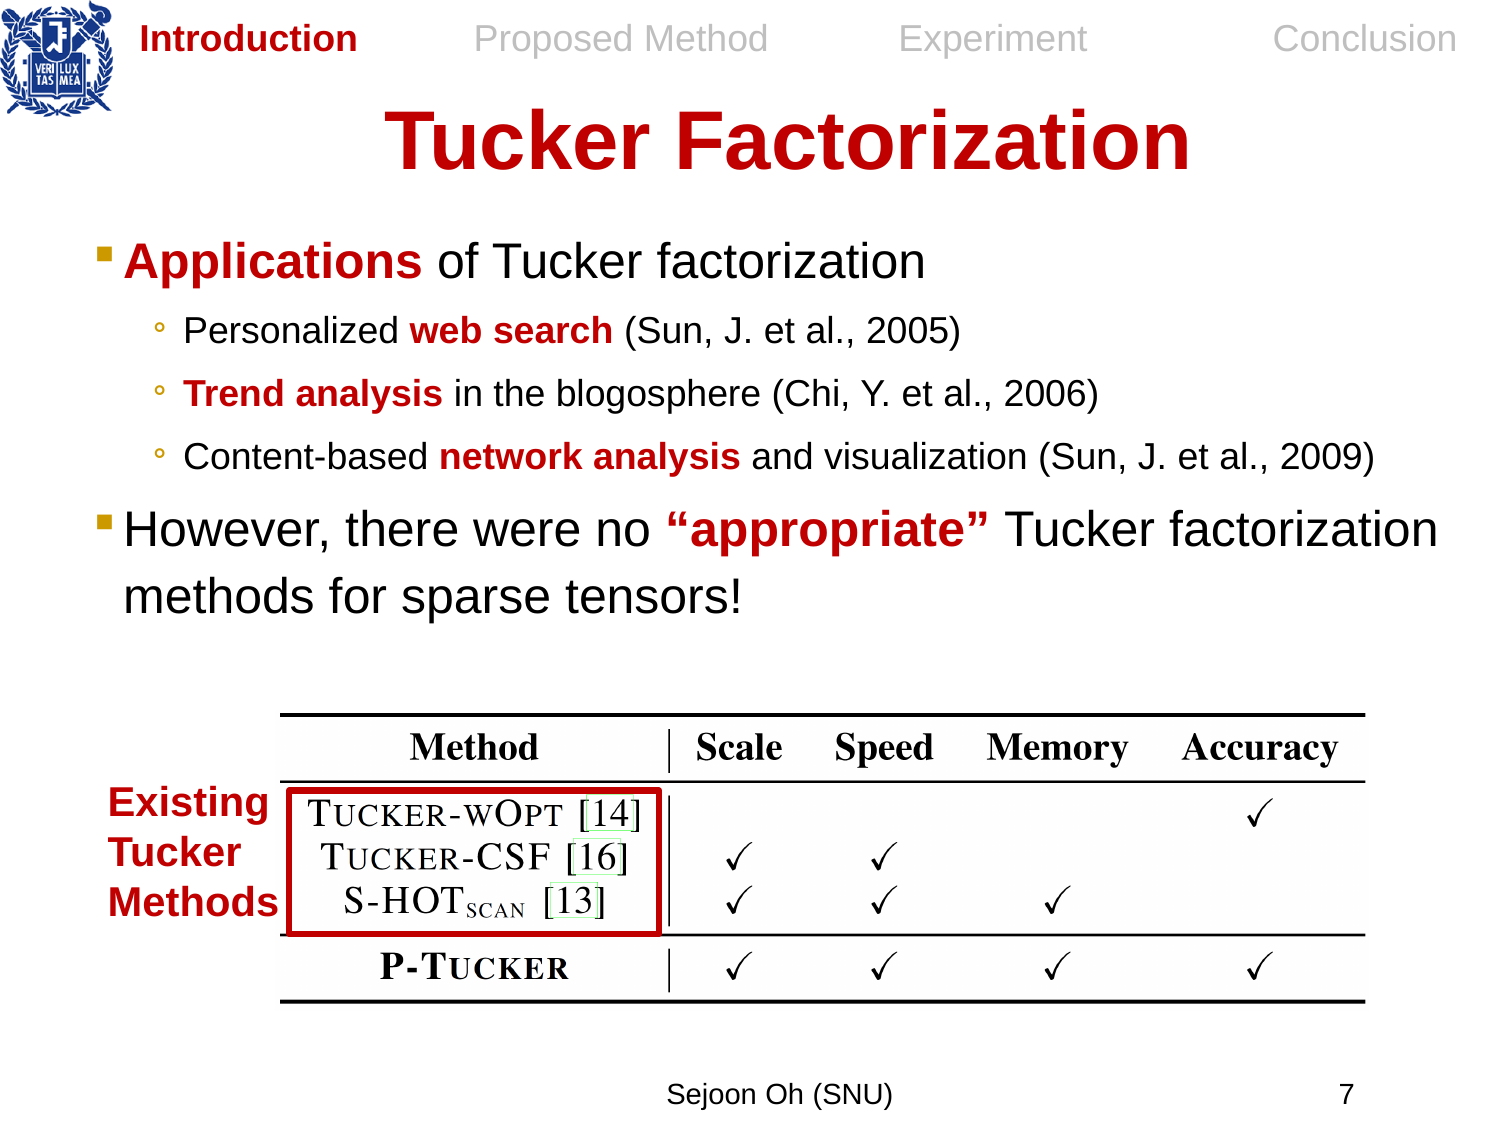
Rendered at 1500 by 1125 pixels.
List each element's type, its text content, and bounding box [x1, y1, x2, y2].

picture [0, 0, 113, 117]
table_header Experiment [807, 10, 1179, 71]
text_box Applications of Tucker factorization Personalized web search (Sun, J. et al., 2005) Trend analysis in the blogosphere (Chi, Y. et al., 2006) Content-based network analysis and visualization (Sun, J. et al., 2009) However, there were no “appropriate” Tucker factorization methods for sparse tensors! [30, 214, 1500, 766]
table_header Proposed Method [435, 10, 807, 71]
table_header Introduction [63, 10, 435, 71]
picture [274, 710, 1369, 1011]
text_box [30, 766, 1500, 1024]
text_box Existing Tucker Methods [92, 767, 269, 932]
title Tucker Factorization [84, 78, 1493, 209]
table_header Conclusion [1179, 10, 1500, 71]
